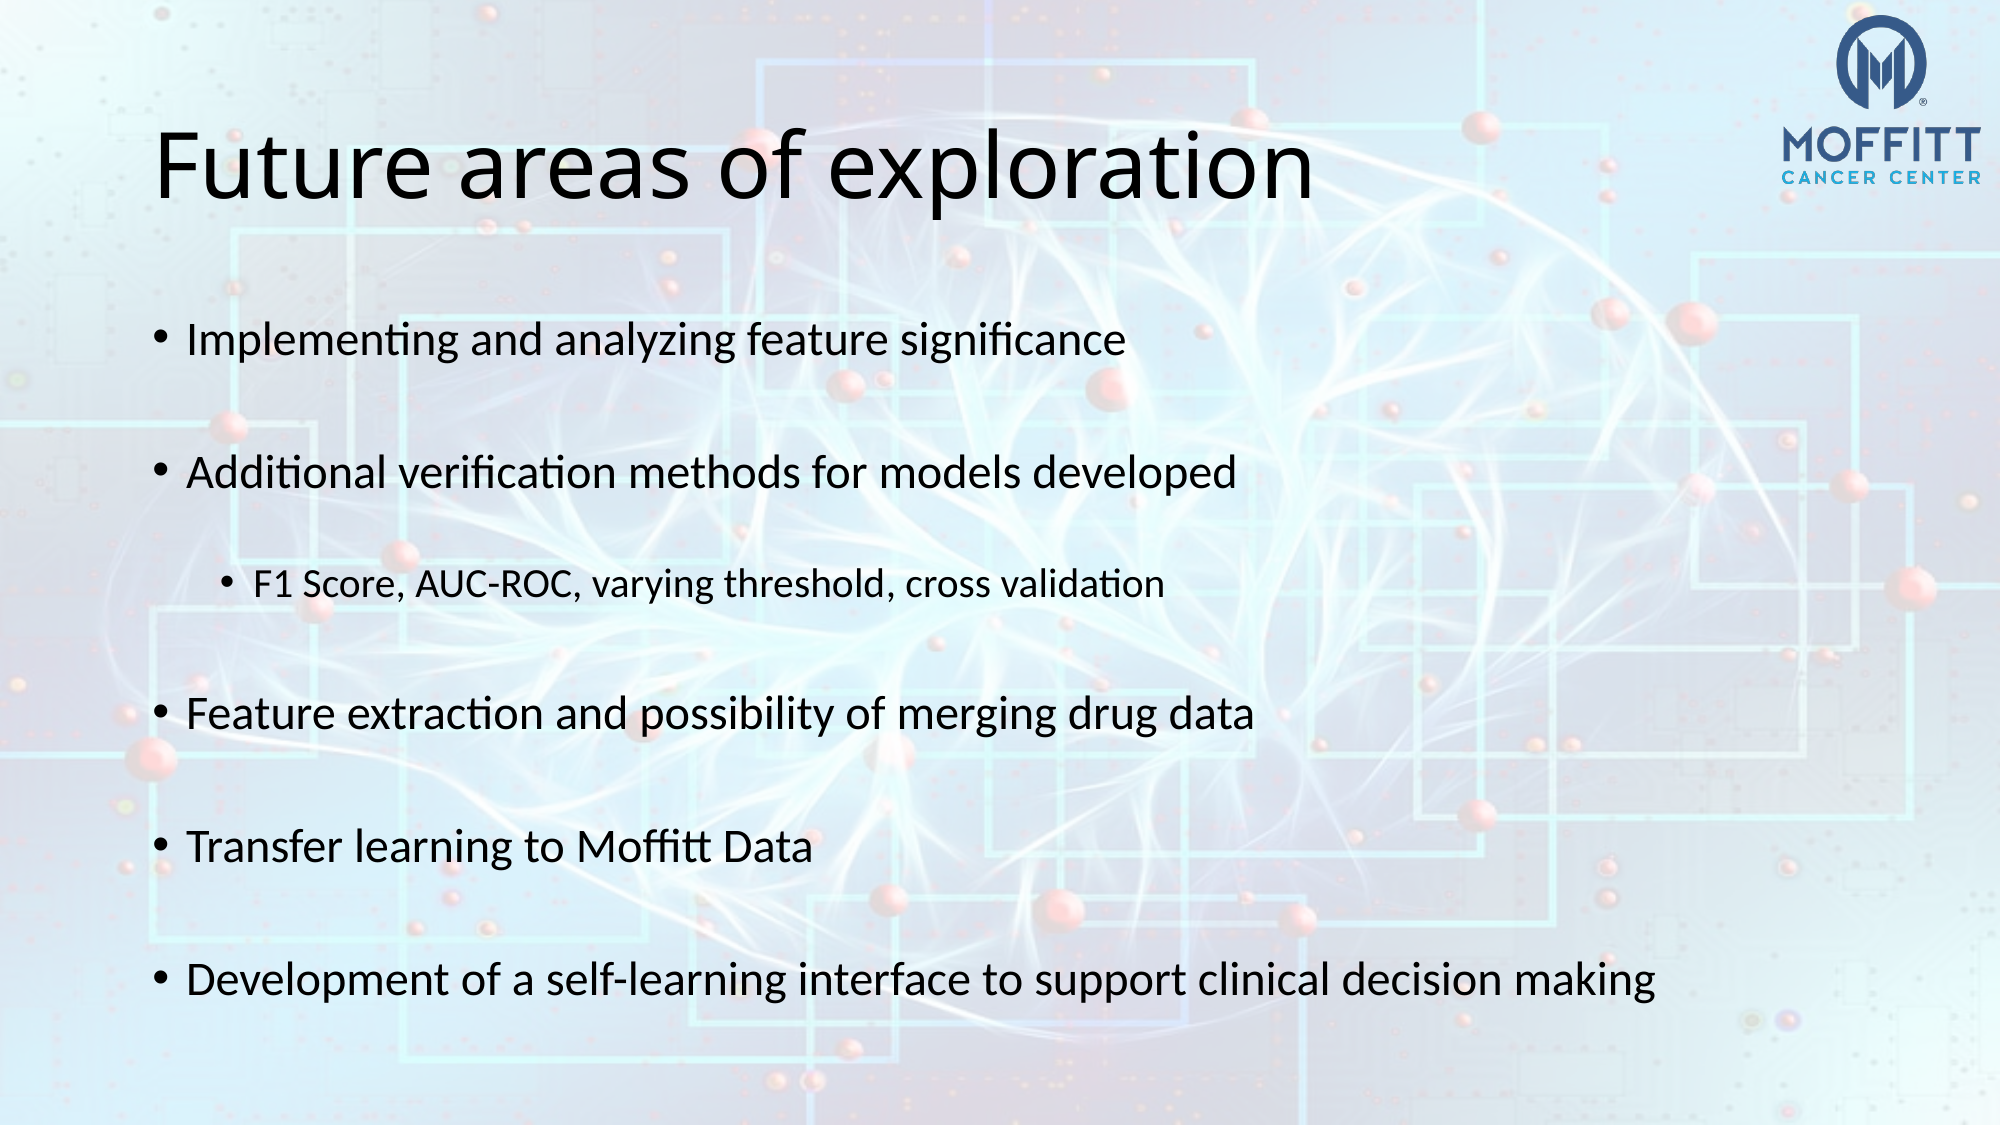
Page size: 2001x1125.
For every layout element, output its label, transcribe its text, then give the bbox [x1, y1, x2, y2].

list Implementing and analyzing feature significance Additional verification methods for models developed F1 Score, AUC-ROC, varying threshold, cross validation Feature extraction and possibility of merging drug data Transfer learning to Moffitt Data Development of a self-learning interface to support clinical decision making [137, 299, 1863, 1014]
picture [1782, 15, 1981, 184]
title Future areas of exploration [137, 59, 1863, 278]
